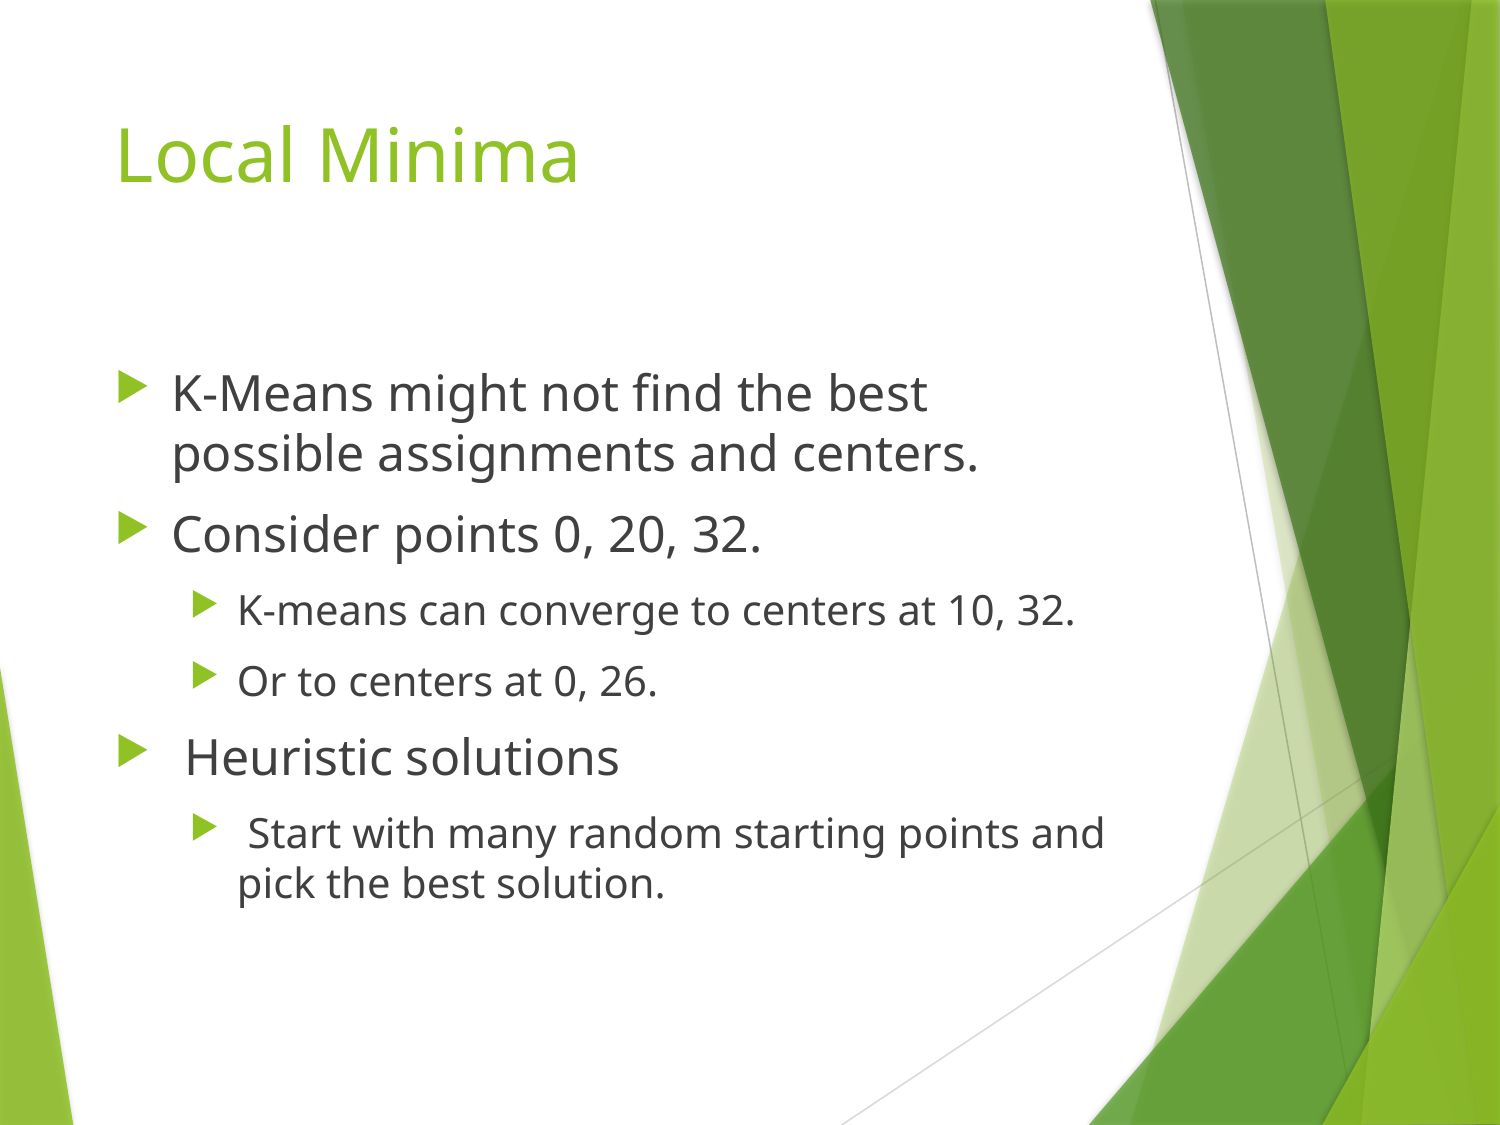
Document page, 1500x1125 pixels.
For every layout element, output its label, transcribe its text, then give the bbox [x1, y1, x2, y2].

title Local Minima [99, 99, 1142, 317]
list K-Means might not find the best possible assignments and centers. Consider points 0, 20, 32. K-means can converge to centers at 10, 32. Or to centers at 0, 26. Heuristic solutions Start with many random starting points and pick the best solution. [99, 354, 1142, 992]
